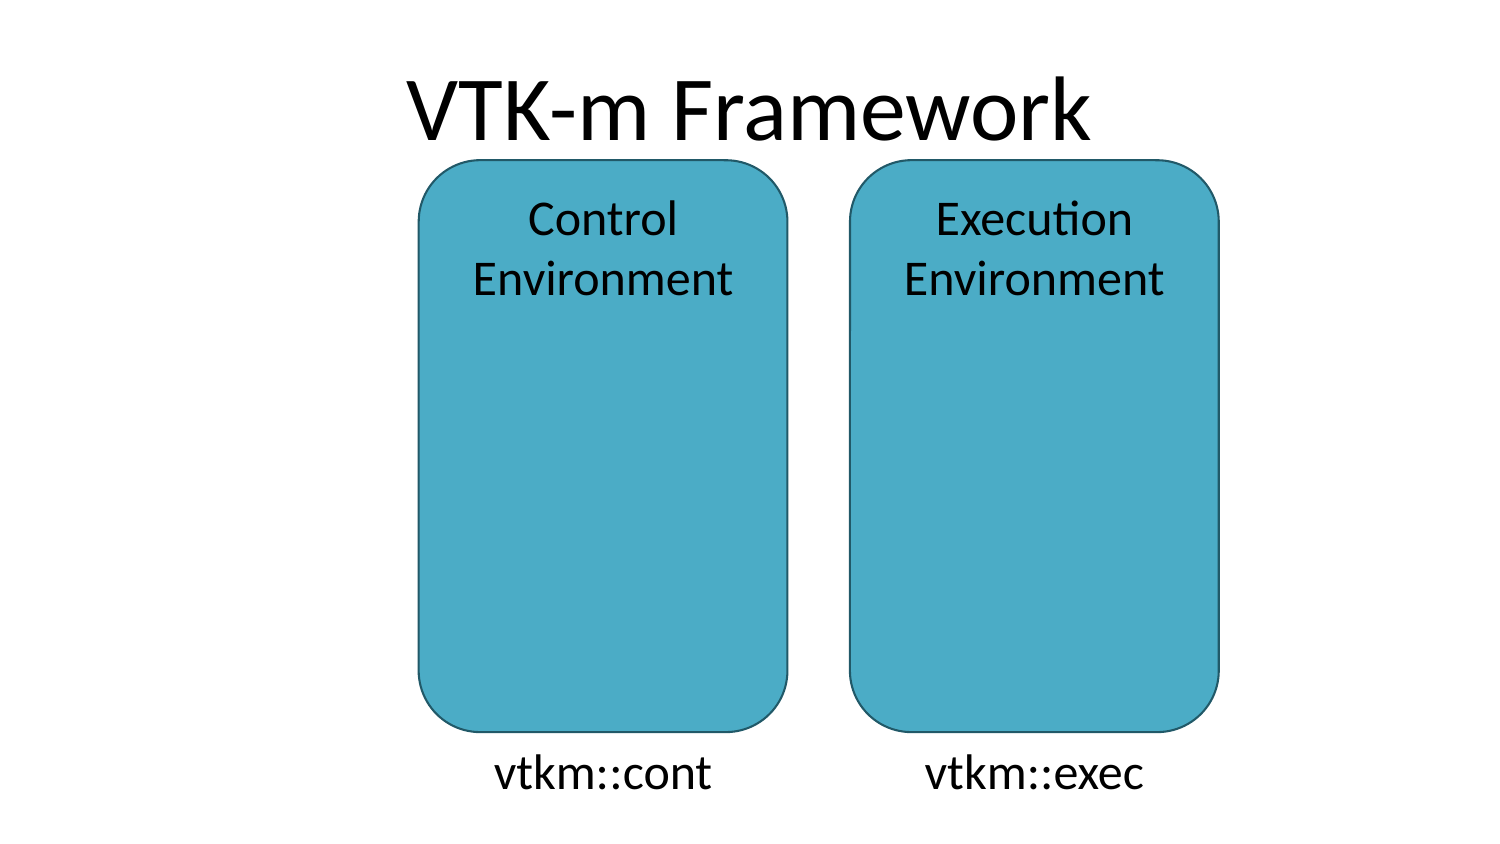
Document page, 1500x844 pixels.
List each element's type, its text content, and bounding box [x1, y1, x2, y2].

text_box Control Environment [418, 175, 788, 733]
text_box vtkm::exec [909, 732, 1160, 807]
text_box vtkm::cont [478, 732, 728, 807]
text_box Execution Environment [849, 175, 1219, 733]
title VTK-m Framework [75, 33, 1425, 175]
